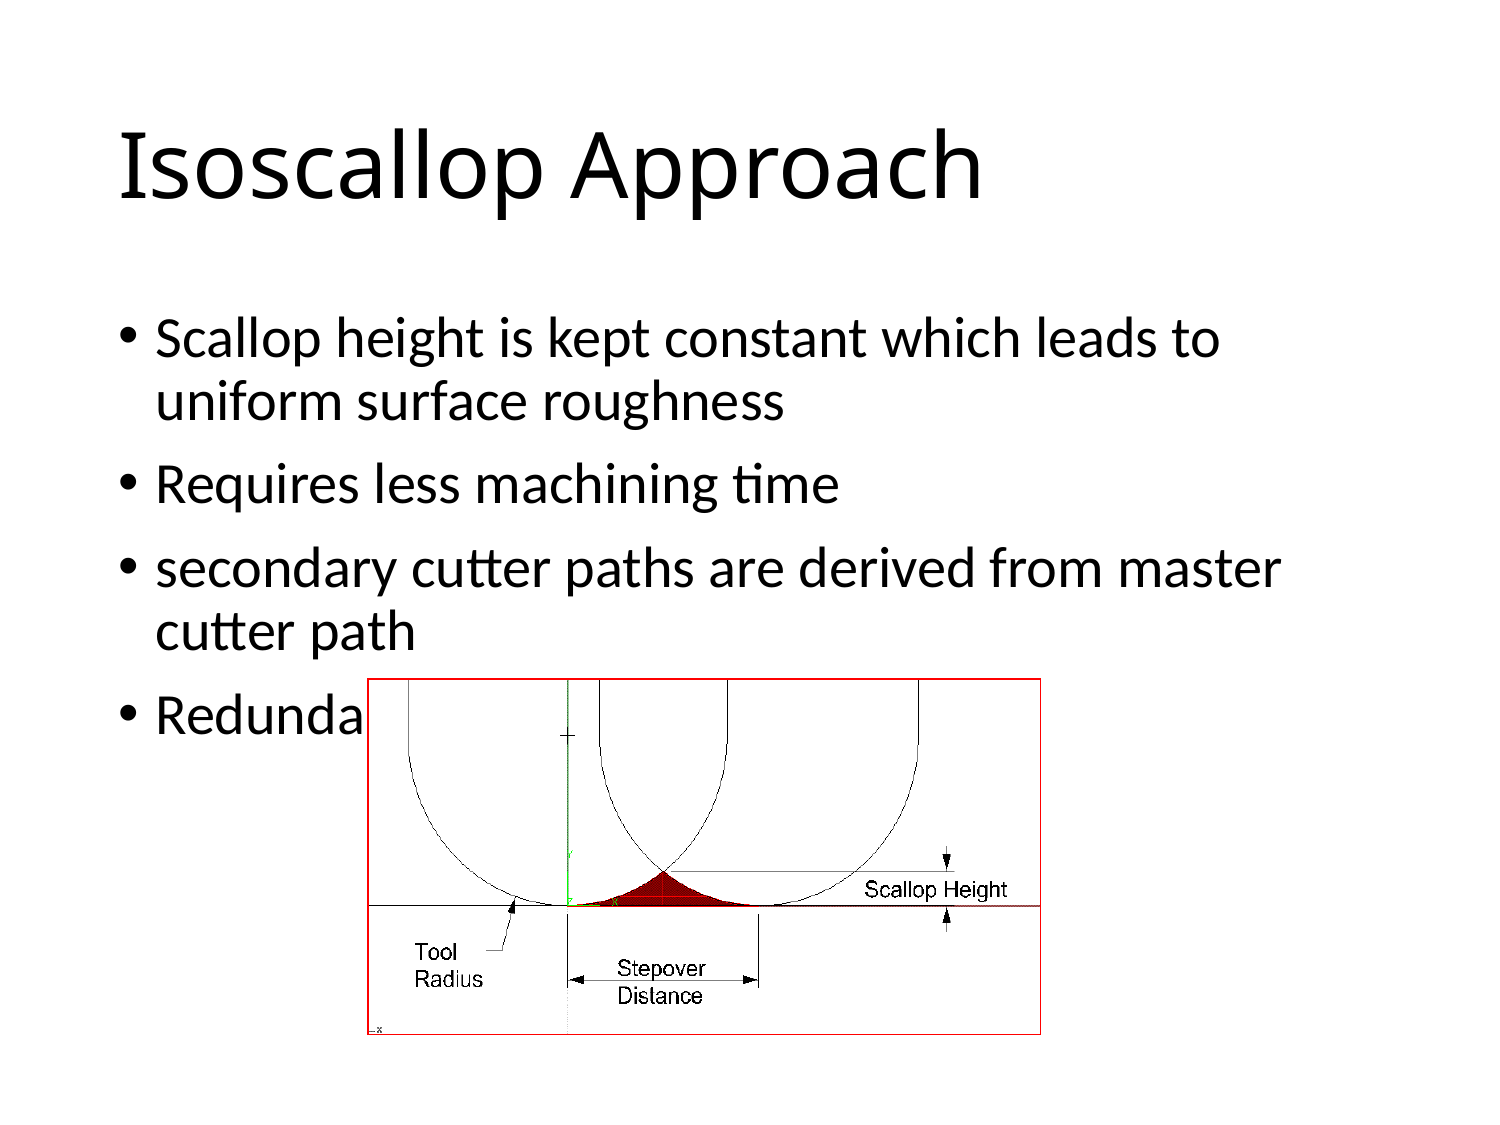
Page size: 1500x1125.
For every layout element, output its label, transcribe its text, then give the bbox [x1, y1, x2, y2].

title Isoscallop Approach [103, 59, 1397, 278]
list Scallop height is kept constant which leads to uniform surface roughness Requires less machining time secondary cutter paths are derived from master cutter path Redundant machining is minimized [103, 299, 1397, 1014]
picture [367, 678, 1041, 1035]
